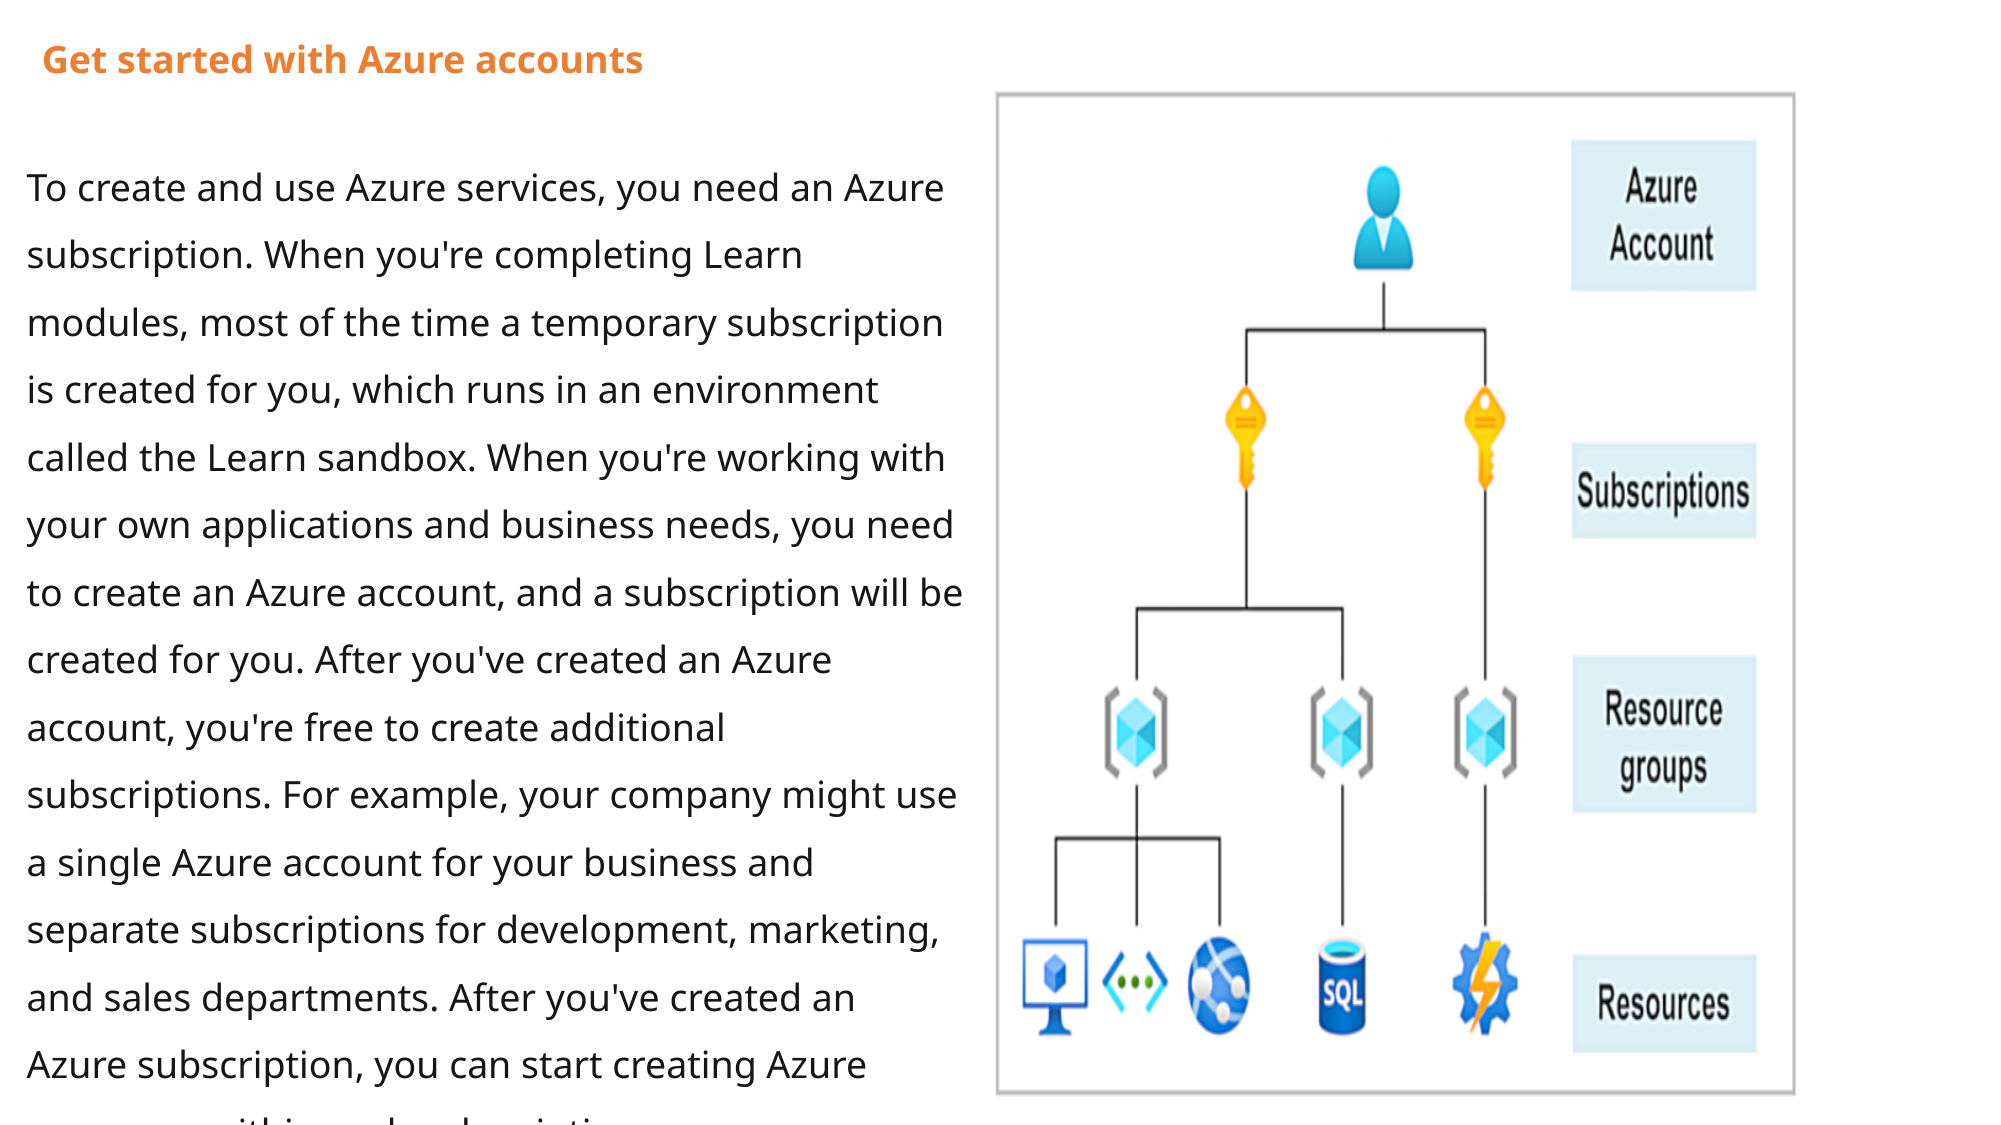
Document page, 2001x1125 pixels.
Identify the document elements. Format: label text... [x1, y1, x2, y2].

picture [955, 73, 1973, 1125]
text_box To create and use Azure services, you need an Azure subscription. When you're completing Learn modules, most of the time a temporary subscription is created for you, which runs in an environment called the Learn sandbox. When you're working with your own applications and business needs, you need to create an Azure account, and a subscription will be created for you. After you've created an Azure account, you're free to create additional subscriptions. For example, your company might use a single Azure account for your business and separate subscriptions for development, marketing, and sales departments. After you've created an Azure subscription, you can start creating Azure resources within each subscription. [11, 134, 955, 1125]
text_box Get started with Azure accounts [27, 28, 1028, 89]
